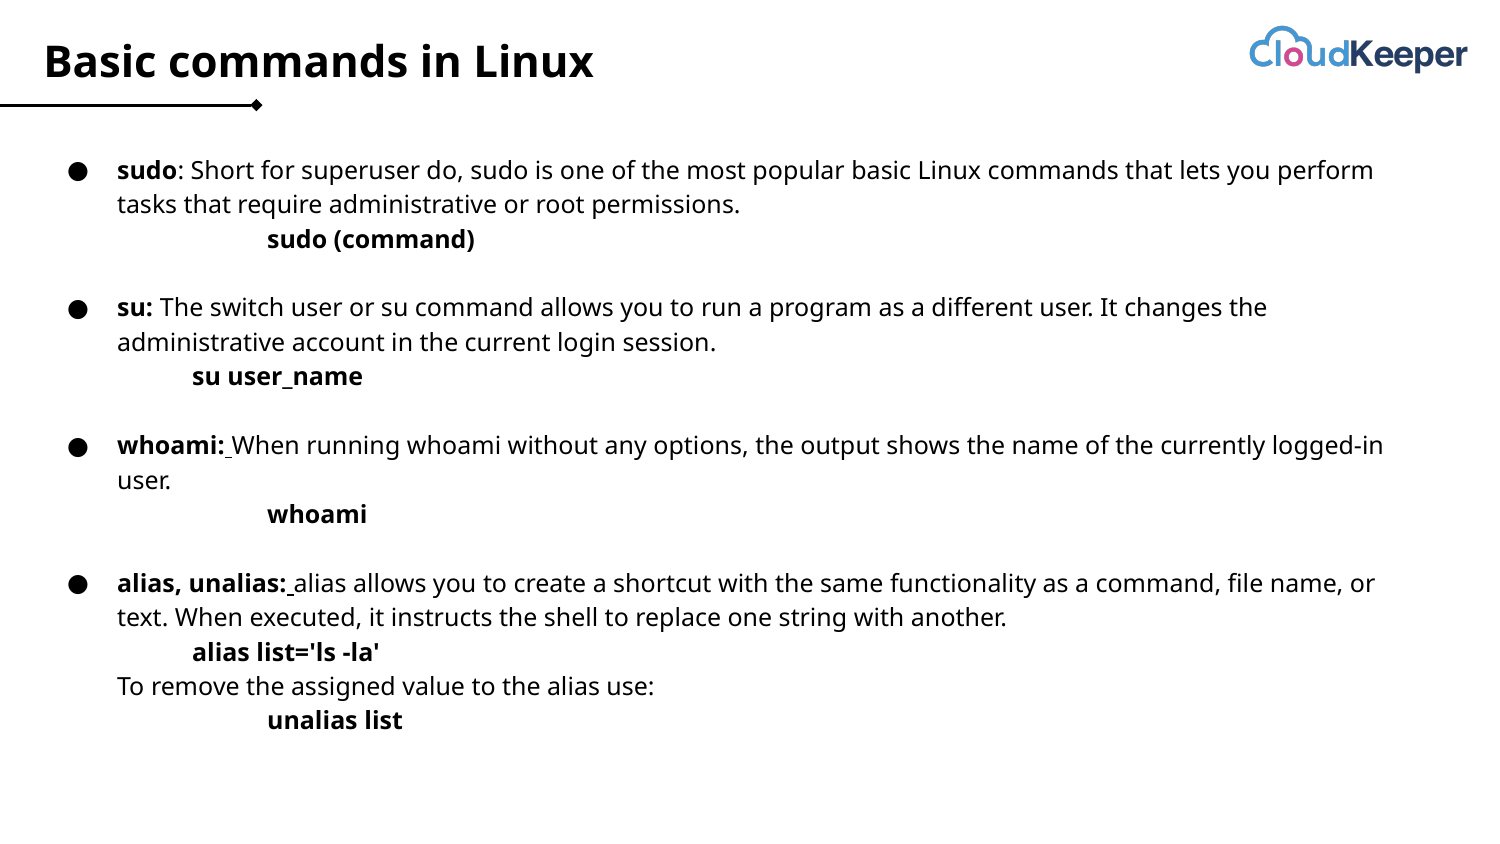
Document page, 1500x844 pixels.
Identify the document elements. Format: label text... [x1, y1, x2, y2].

picture [1238, 20, 1479, 78]
title Basic commands in Linux [43, 34, 1169, 93]
text_box sudo: Short for superuser do, sudo is one of the most popular basic Linux commands that lets you perform tasks that require administrative or root permissions. sudo (command) su: The switch user or su command allows you to run a program as a different user. It changes the administrative account in the current login session. su user_name whoami: When running whoami without any options, the output shows the name of the currently logged-in user. whoami alias, unalias: alias allows you to create a shortcut with the same functionality as a command, file name, or text. When executed, it instructs the shell to replace one string with another. alias list='ls -la' To remove the assigned value to the alias use: unalias list [42, 119, 1430, 830]
